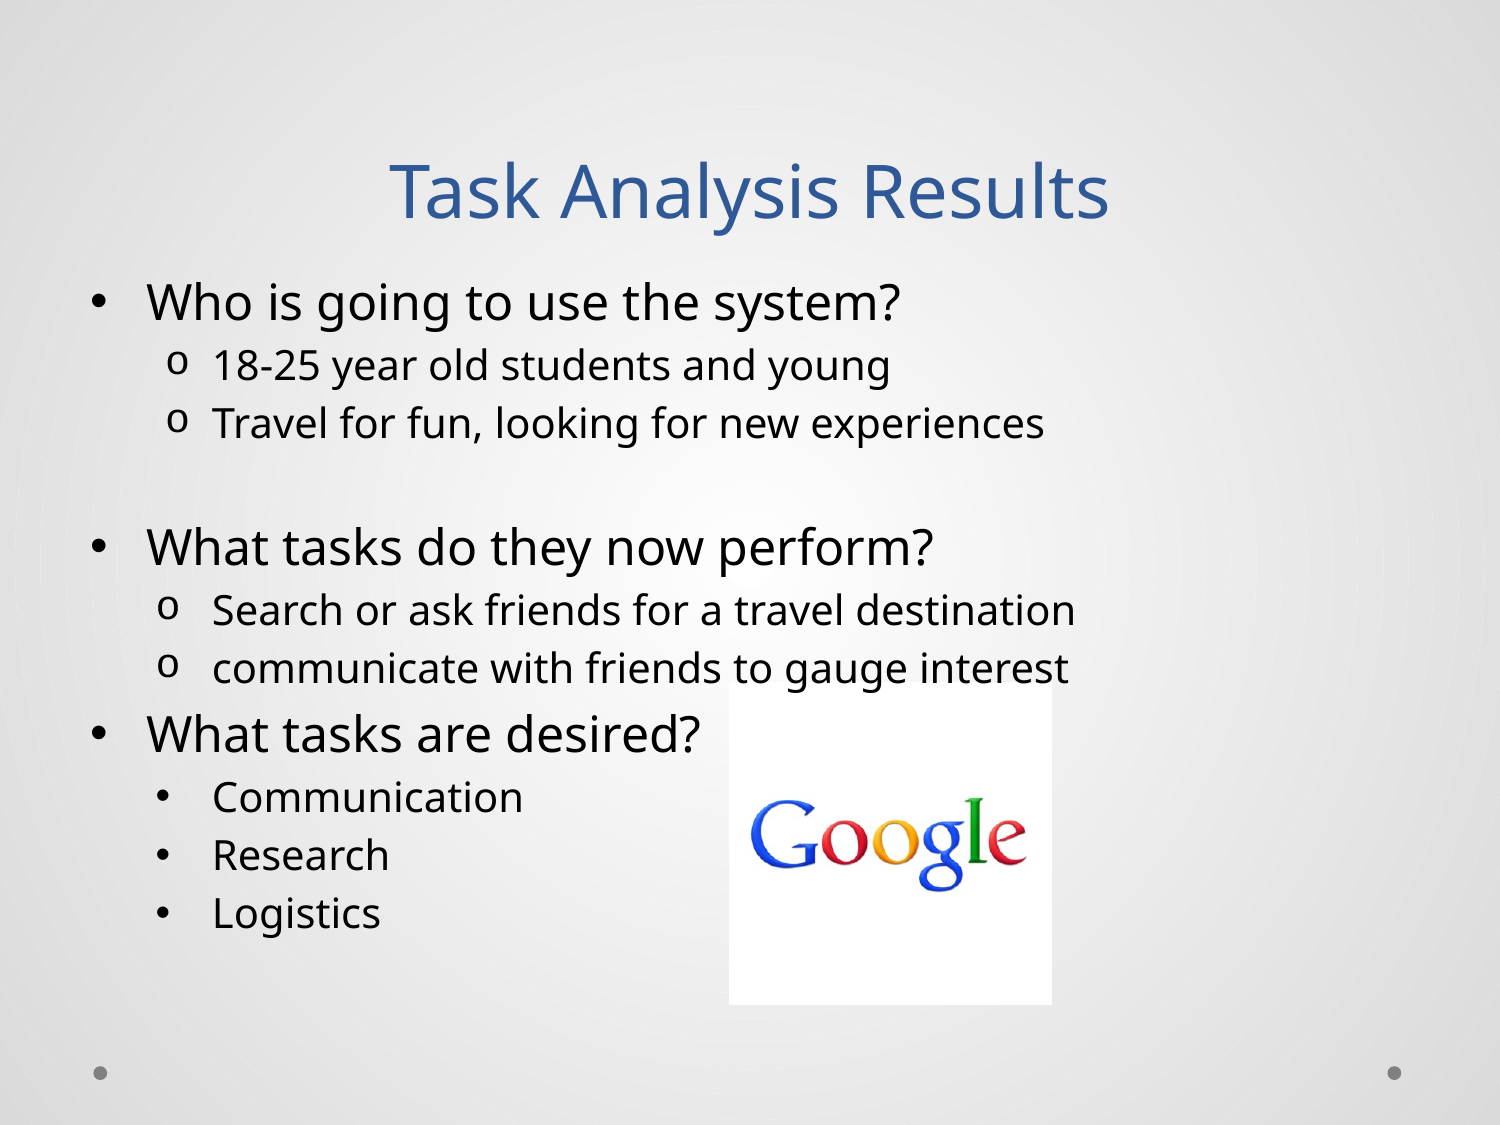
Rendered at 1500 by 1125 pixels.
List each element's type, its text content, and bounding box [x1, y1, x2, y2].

title Task Analysis Results [75, 117, 1425, 241]
picture [728, 681, 1052, 1006]
list Who is going to use the system? 18-25 year old students and young Travel for fun, looking for new experiences What tasks do they now perform? Search or ask friends for a travel destination communicate with friends to gauge interest What tasks are desired? Communication Research Logistics [75, 262, 1425, 1005]
